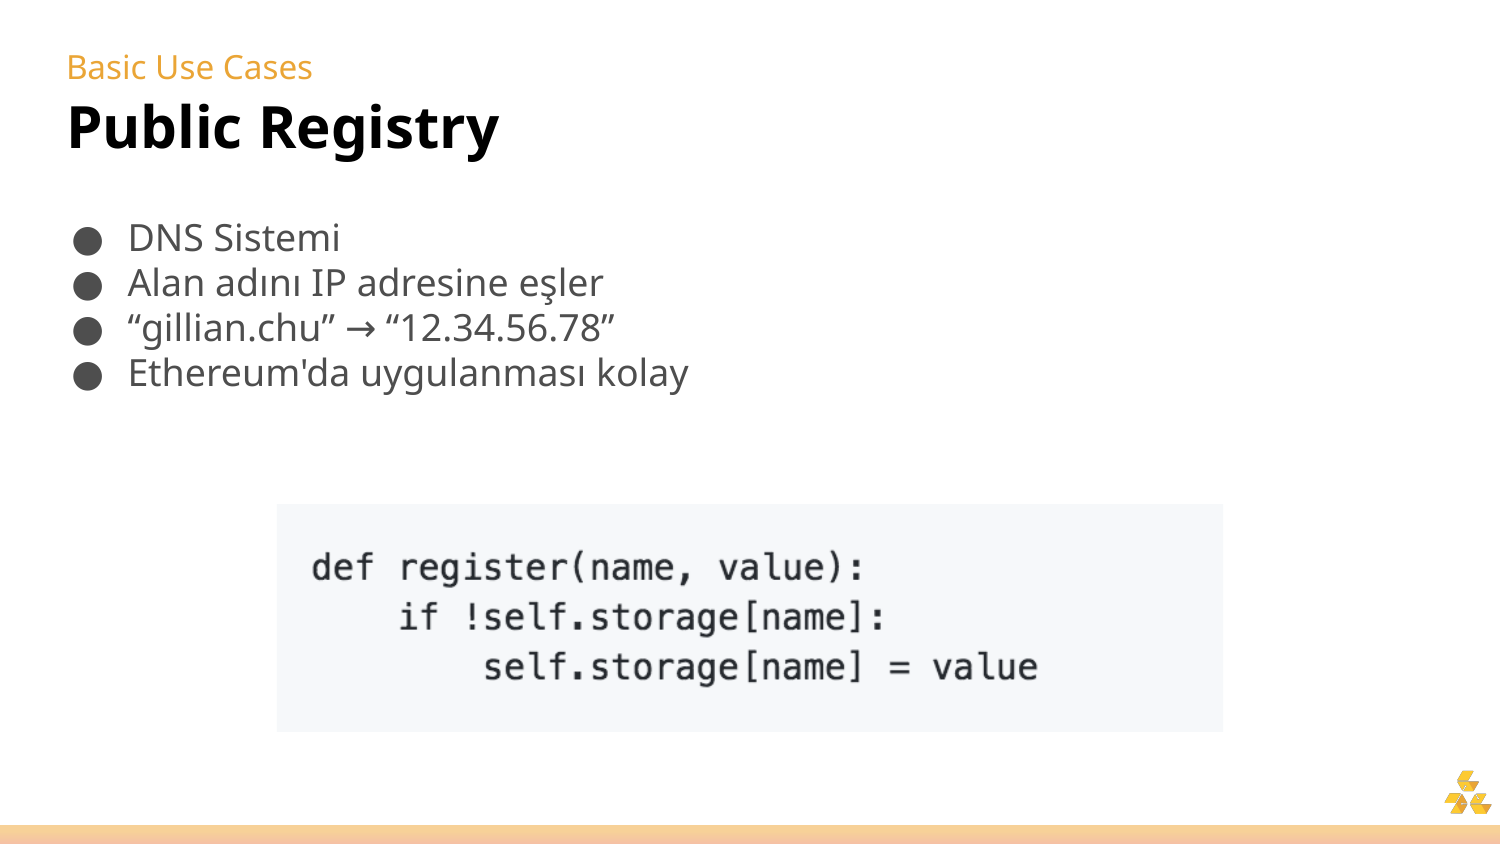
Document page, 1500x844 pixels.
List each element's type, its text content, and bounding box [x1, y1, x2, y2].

title Public Registry [51, 96, 1445, 169]
title Basic Use Cases [51, 30, 1445, 96]
picture [1444, 769, 1493, 818]
picture [0, 825, 1500, 844]
text_box DNS Sistemi Alan adını IP adresine eşler “gillian.chu” → “12.34.56.78” Ethereum'da uygulanması kolay [12, 218, 1352, 570]
picture [276, 503, 1224, 732]
